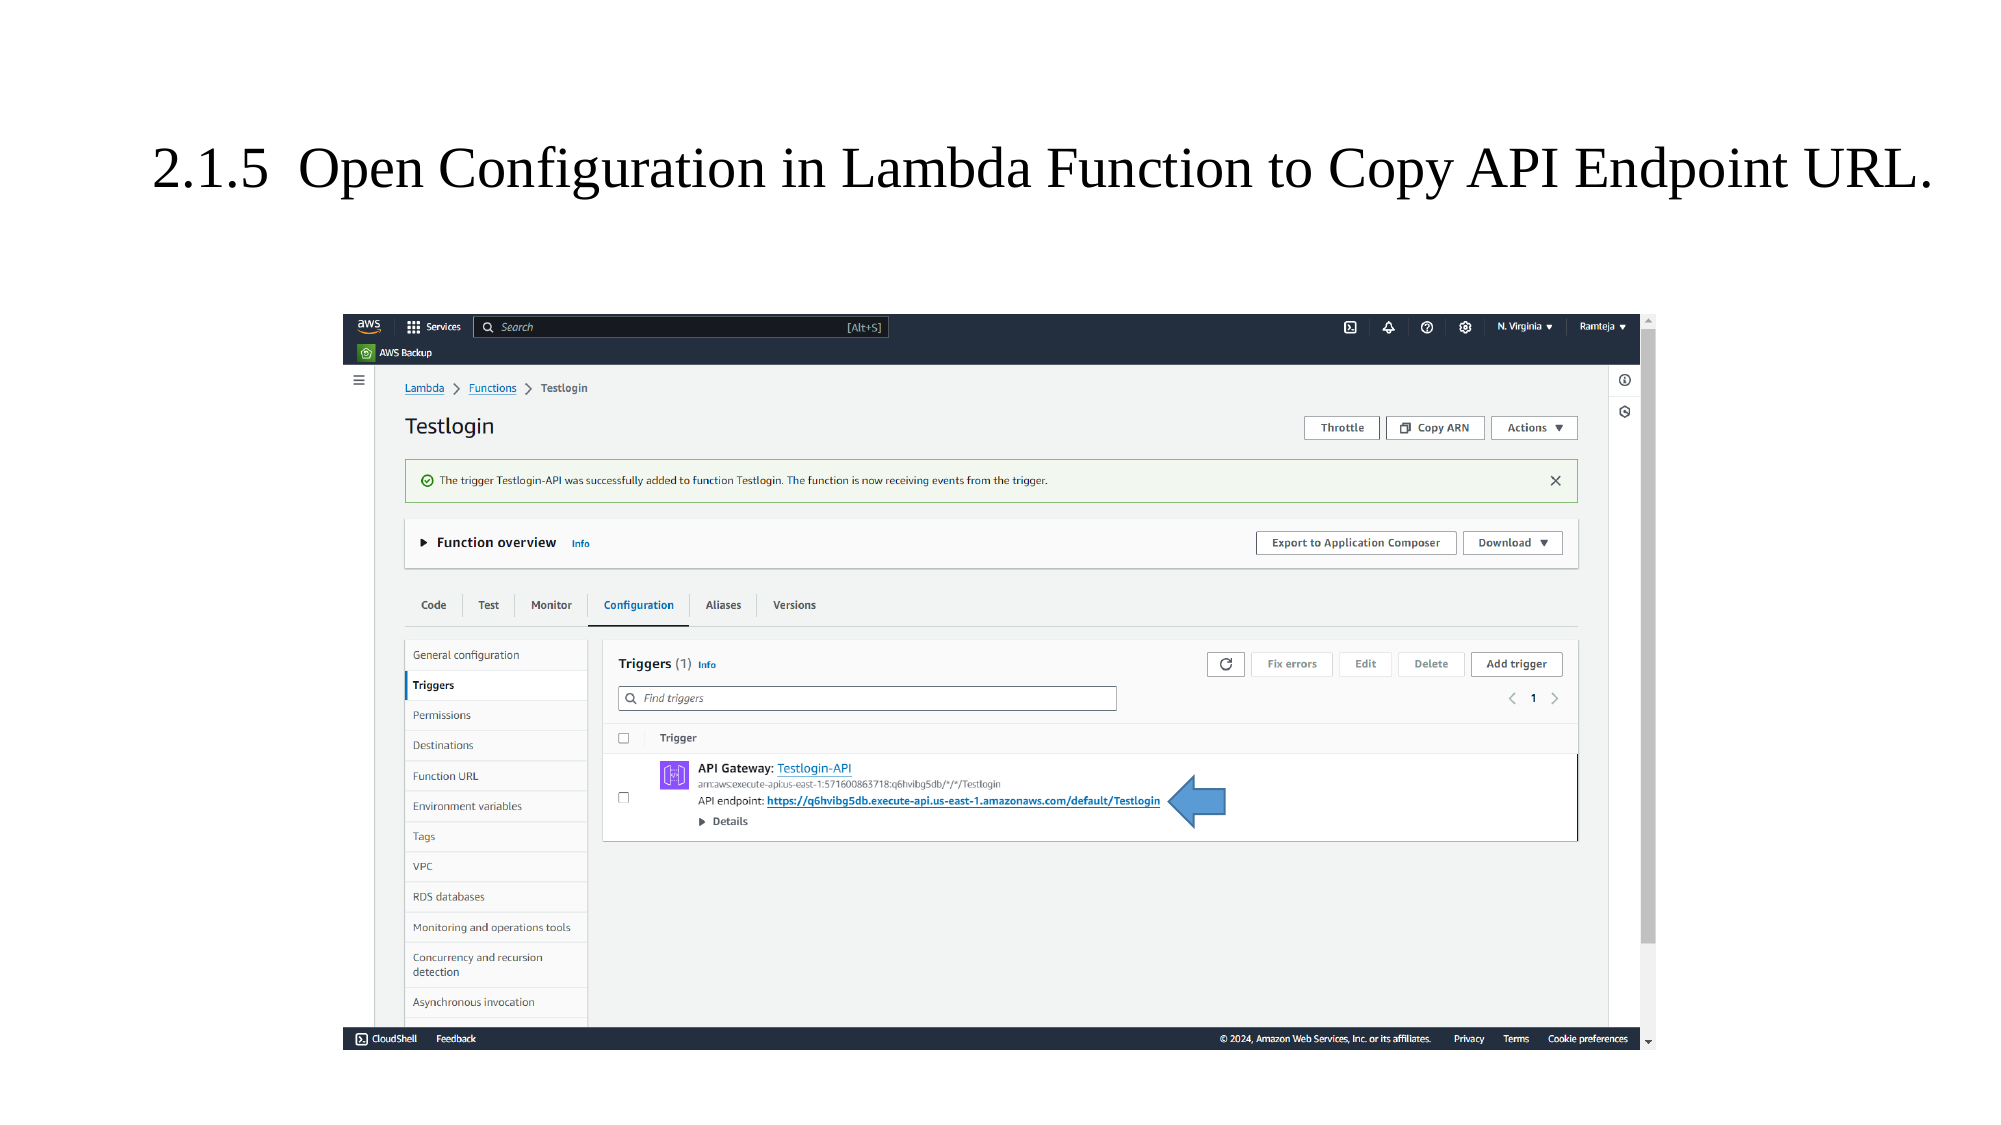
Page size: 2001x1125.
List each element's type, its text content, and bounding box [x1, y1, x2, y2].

title 2.1.5 Open Configuration in Lambda Function to Copy API Endpoint URL. [137, 59, 1950, 278]
picture [343, 314, 1656, 1050]
